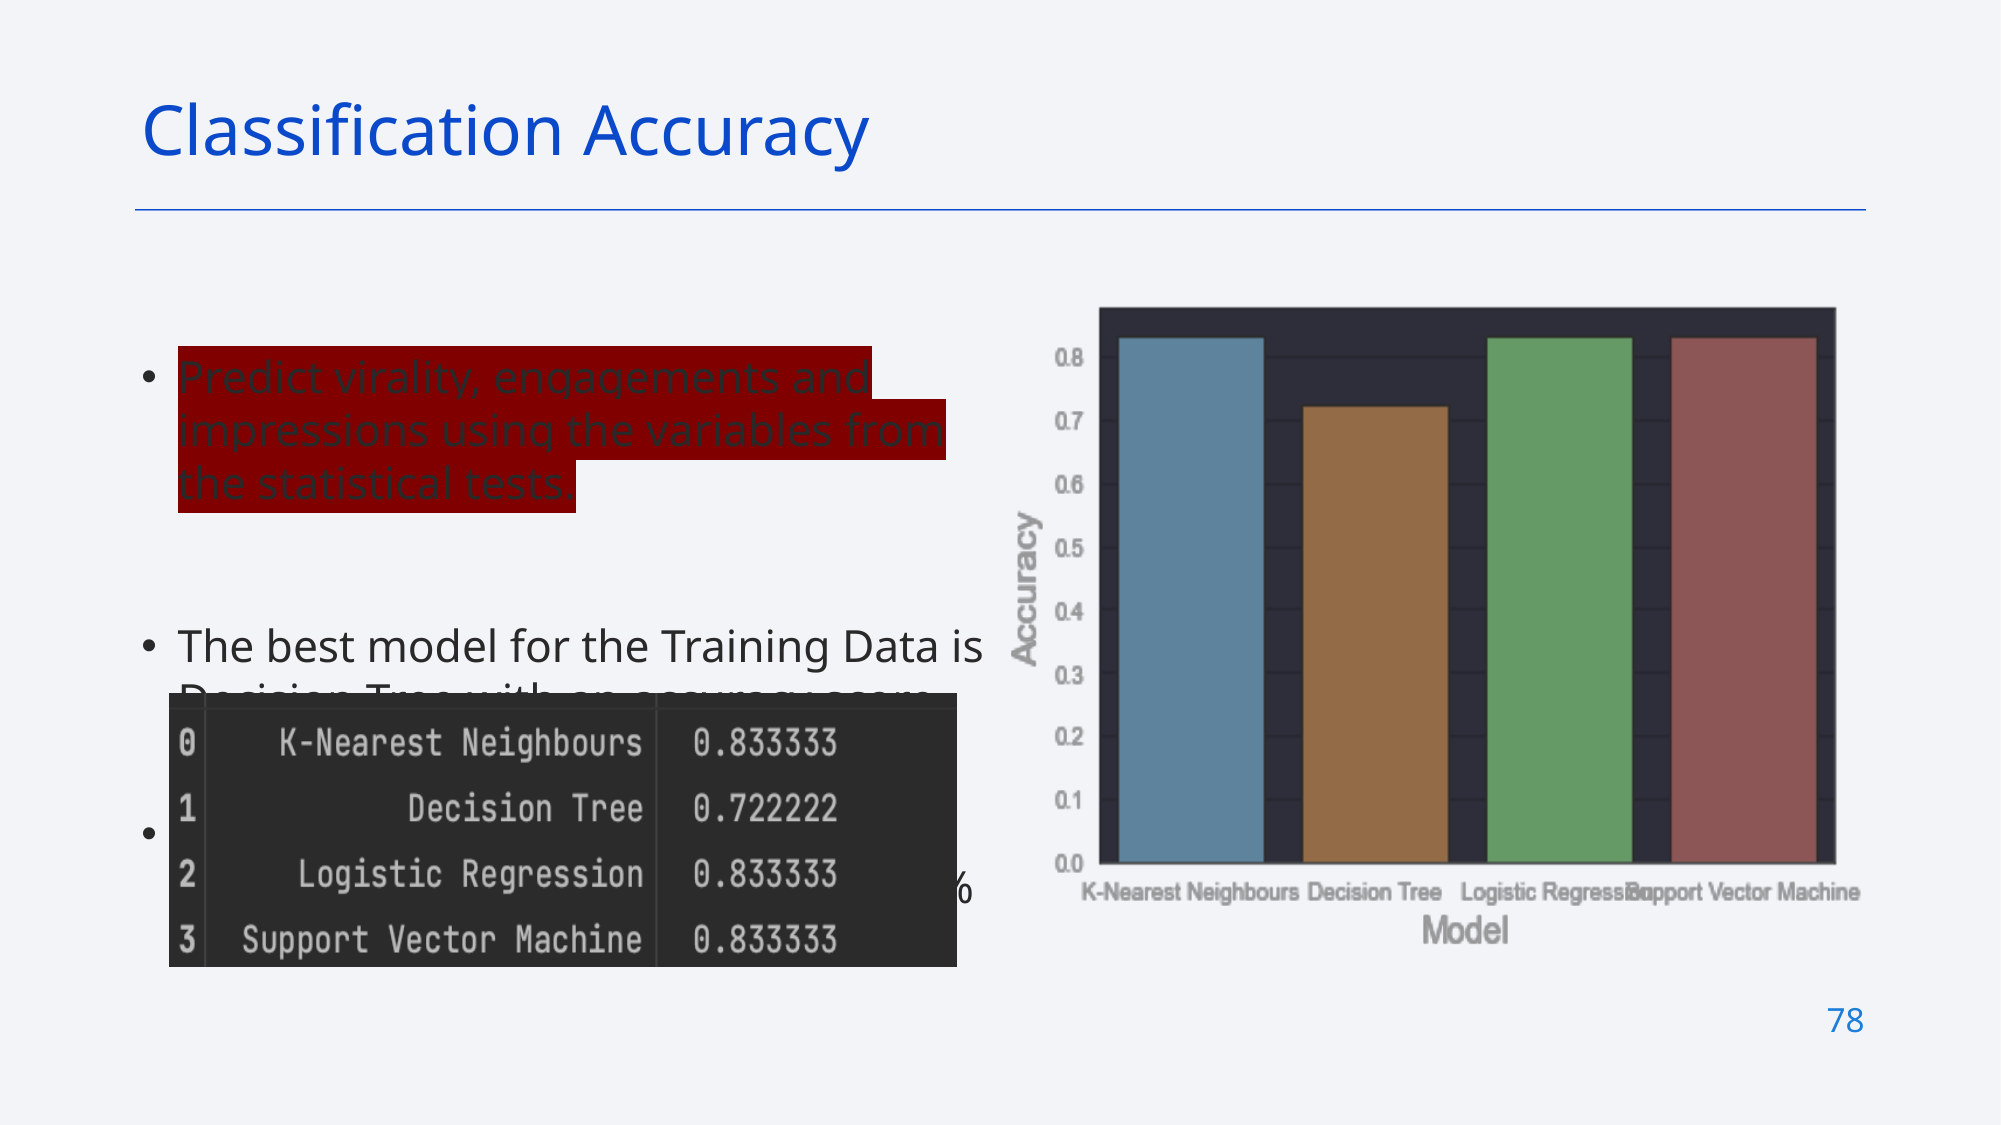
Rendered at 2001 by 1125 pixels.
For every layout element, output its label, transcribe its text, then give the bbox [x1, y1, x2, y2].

list Predict virality, engagements and impressions using the variables from the statistical tests. The best model for the Training Data is Decision Tree with an accuracy score of 0.89 For the test data, all models except Decision Tree have an accuracy of 83% [126, 341, 999, 967]
picture [0, 0, 2001, 1125]
slide_number 78 [1429, 988, 1880, 1055]
text_box Classification Accuracy [126, 88, 1852, 179]
